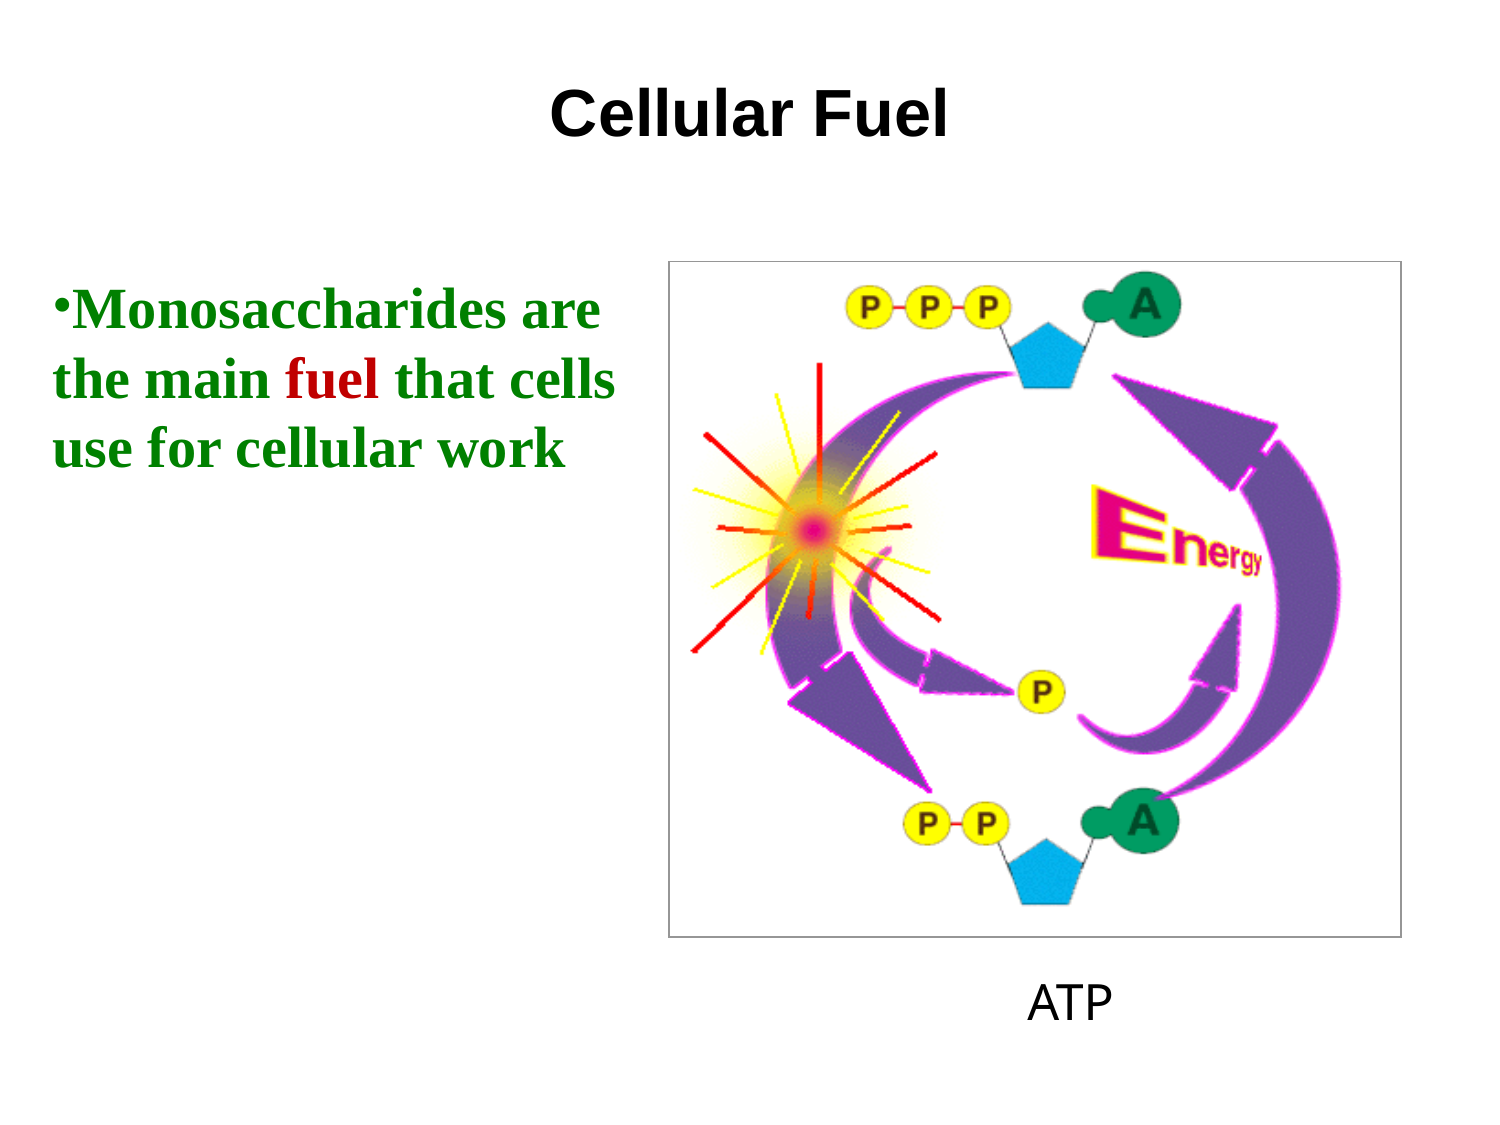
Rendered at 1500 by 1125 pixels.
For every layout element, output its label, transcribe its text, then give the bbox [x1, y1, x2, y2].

text_box Monosaccharides are the main fuel that cells use for cellular work [37, 262, 667, 925]
picture [669, 262, 1401, 937]
text_box ATP [1012, 962, 1175, 1038]
text_box Cellular Fuel [74, 45, 1425, 175]
